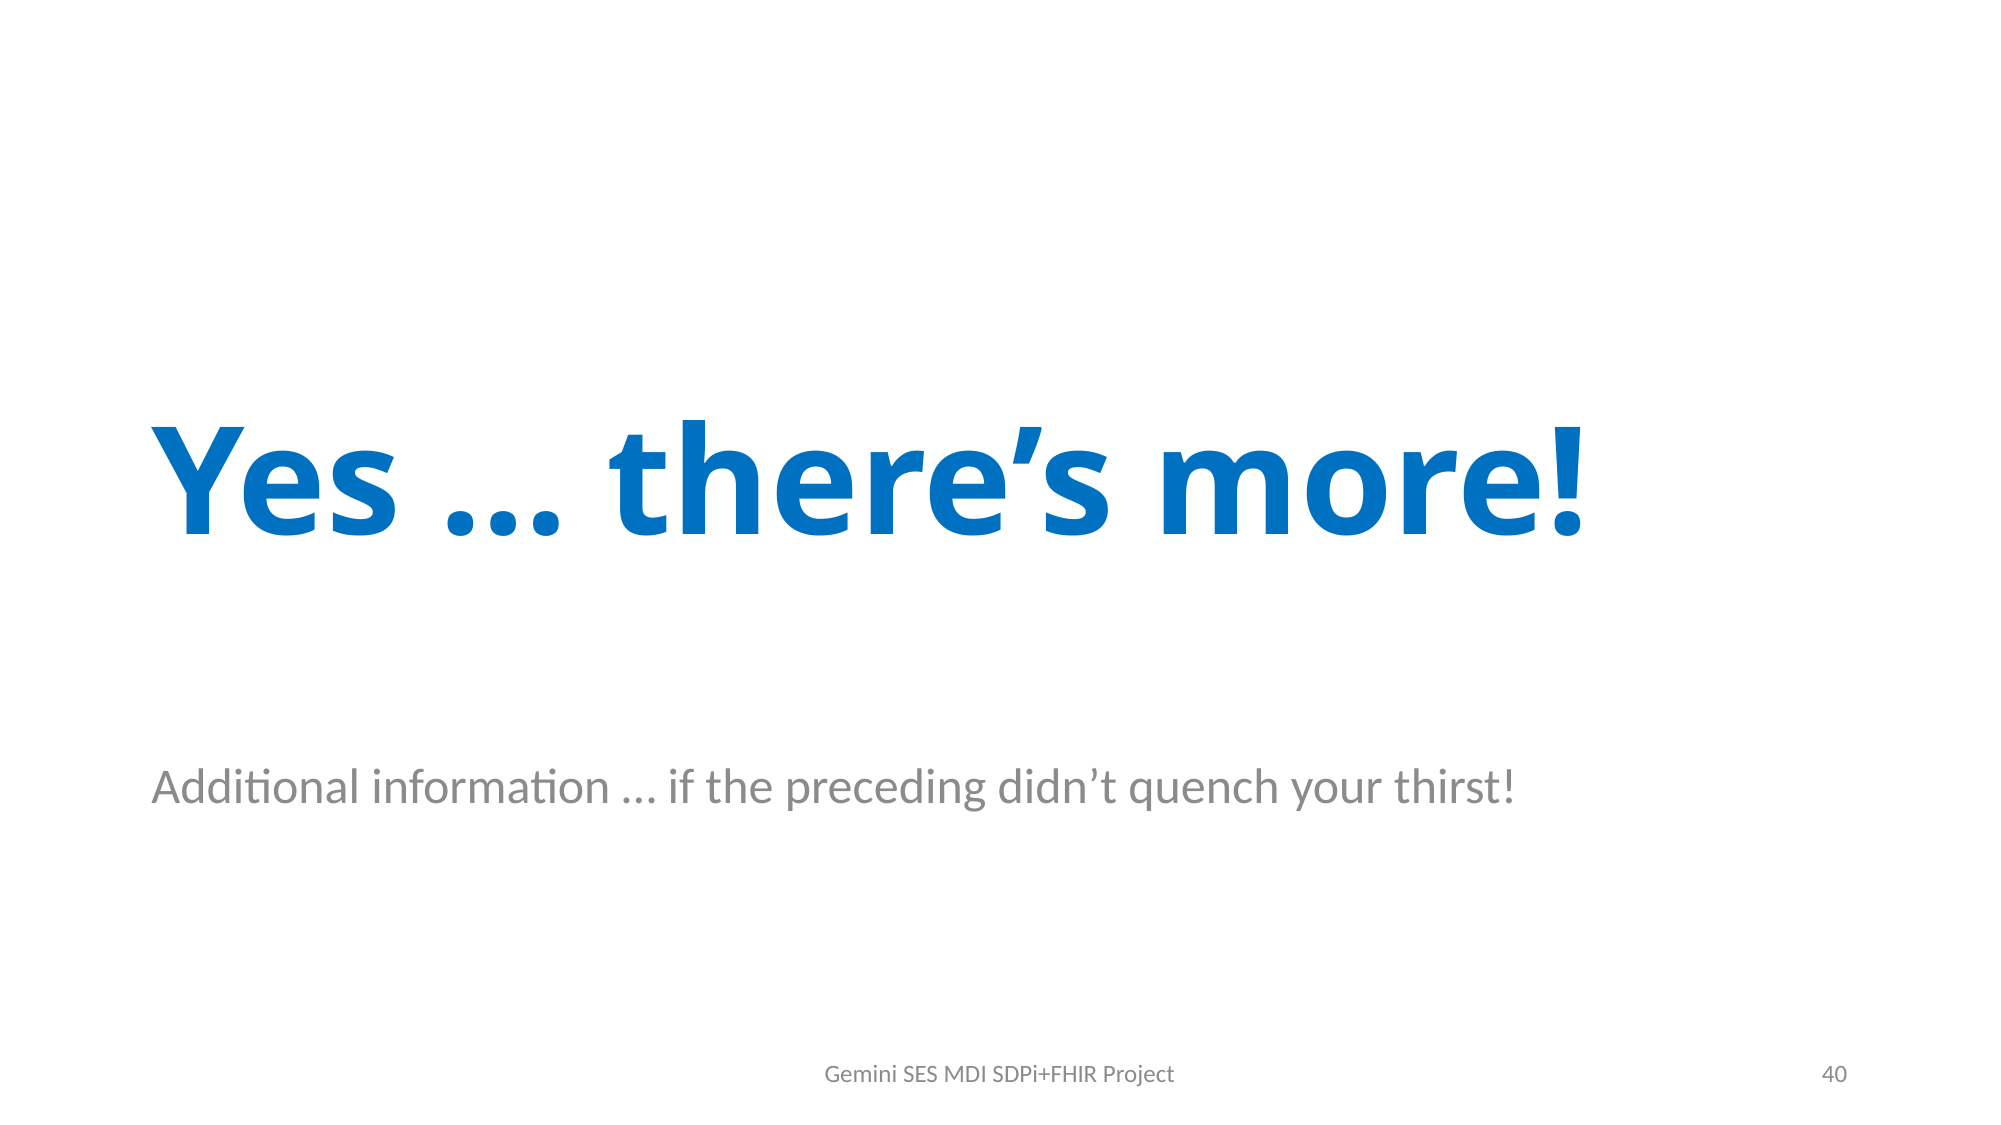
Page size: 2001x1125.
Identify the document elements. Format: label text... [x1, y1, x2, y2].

footer Gemini SES MDI SDPi+FHIR Project [587, 1042, 1412, 1103]
title Yes … there’s more! [136, 280, 1862, 575]
list Additional information … if the preceding didn’t quench your thirst! [136, 752, 1862, 999]
slide_number 40 [1412, 1042, 1863, 1103]
